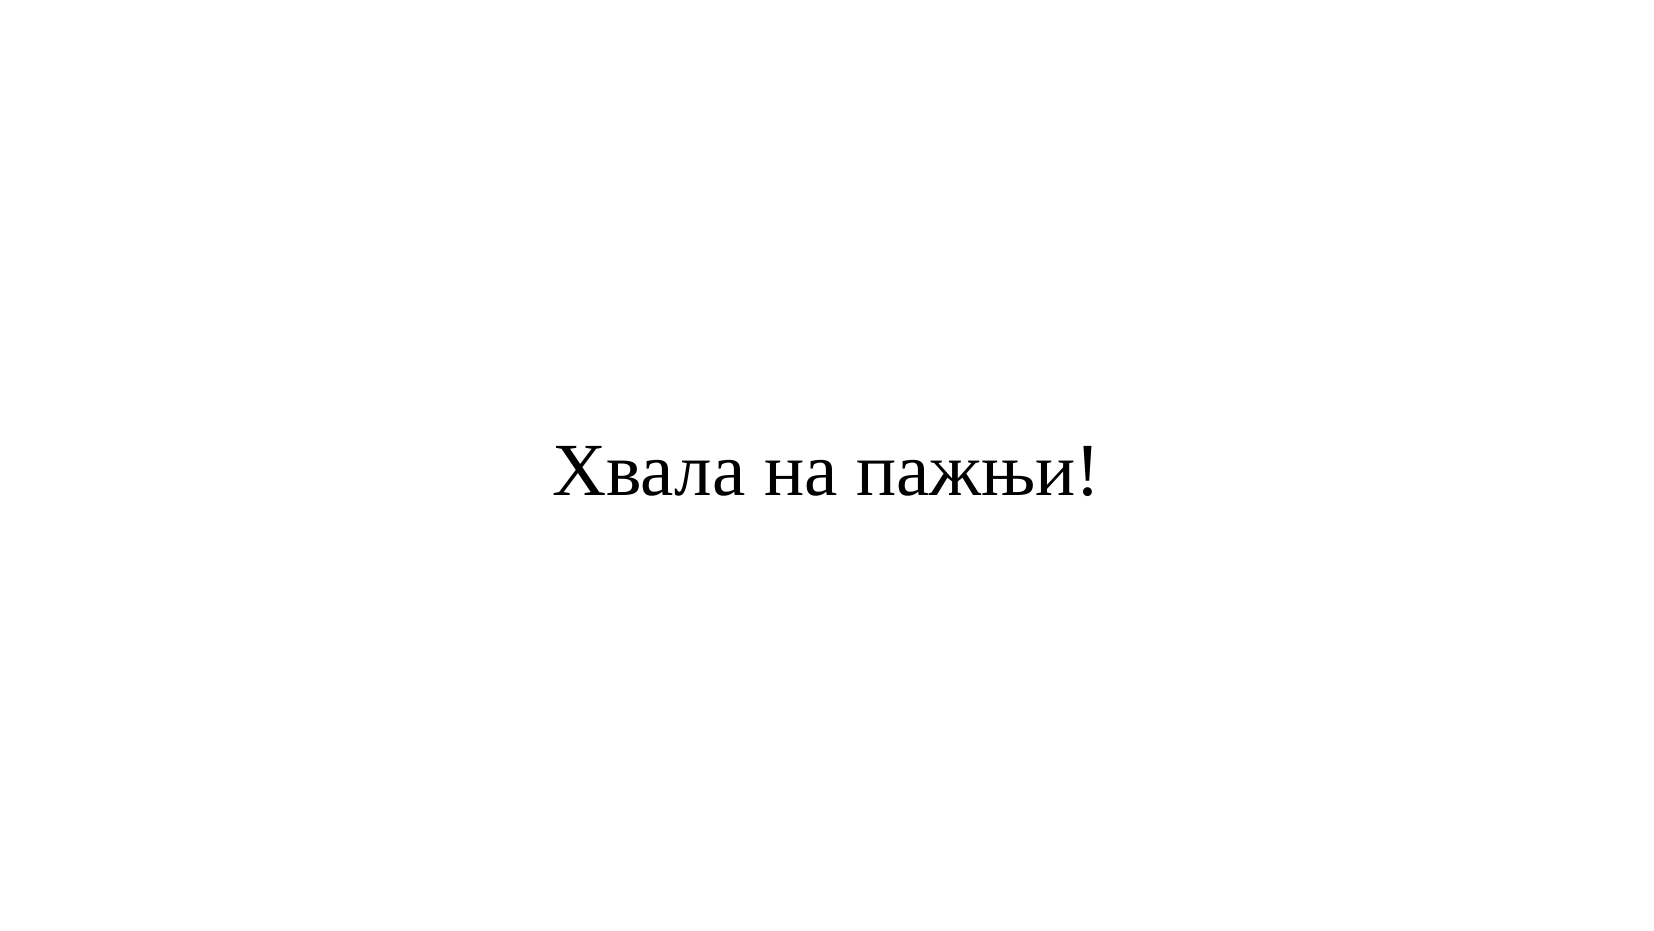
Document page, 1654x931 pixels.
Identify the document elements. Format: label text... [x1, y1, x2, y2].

title Хвала на пажњи! [59, 287, 1595, 643]
